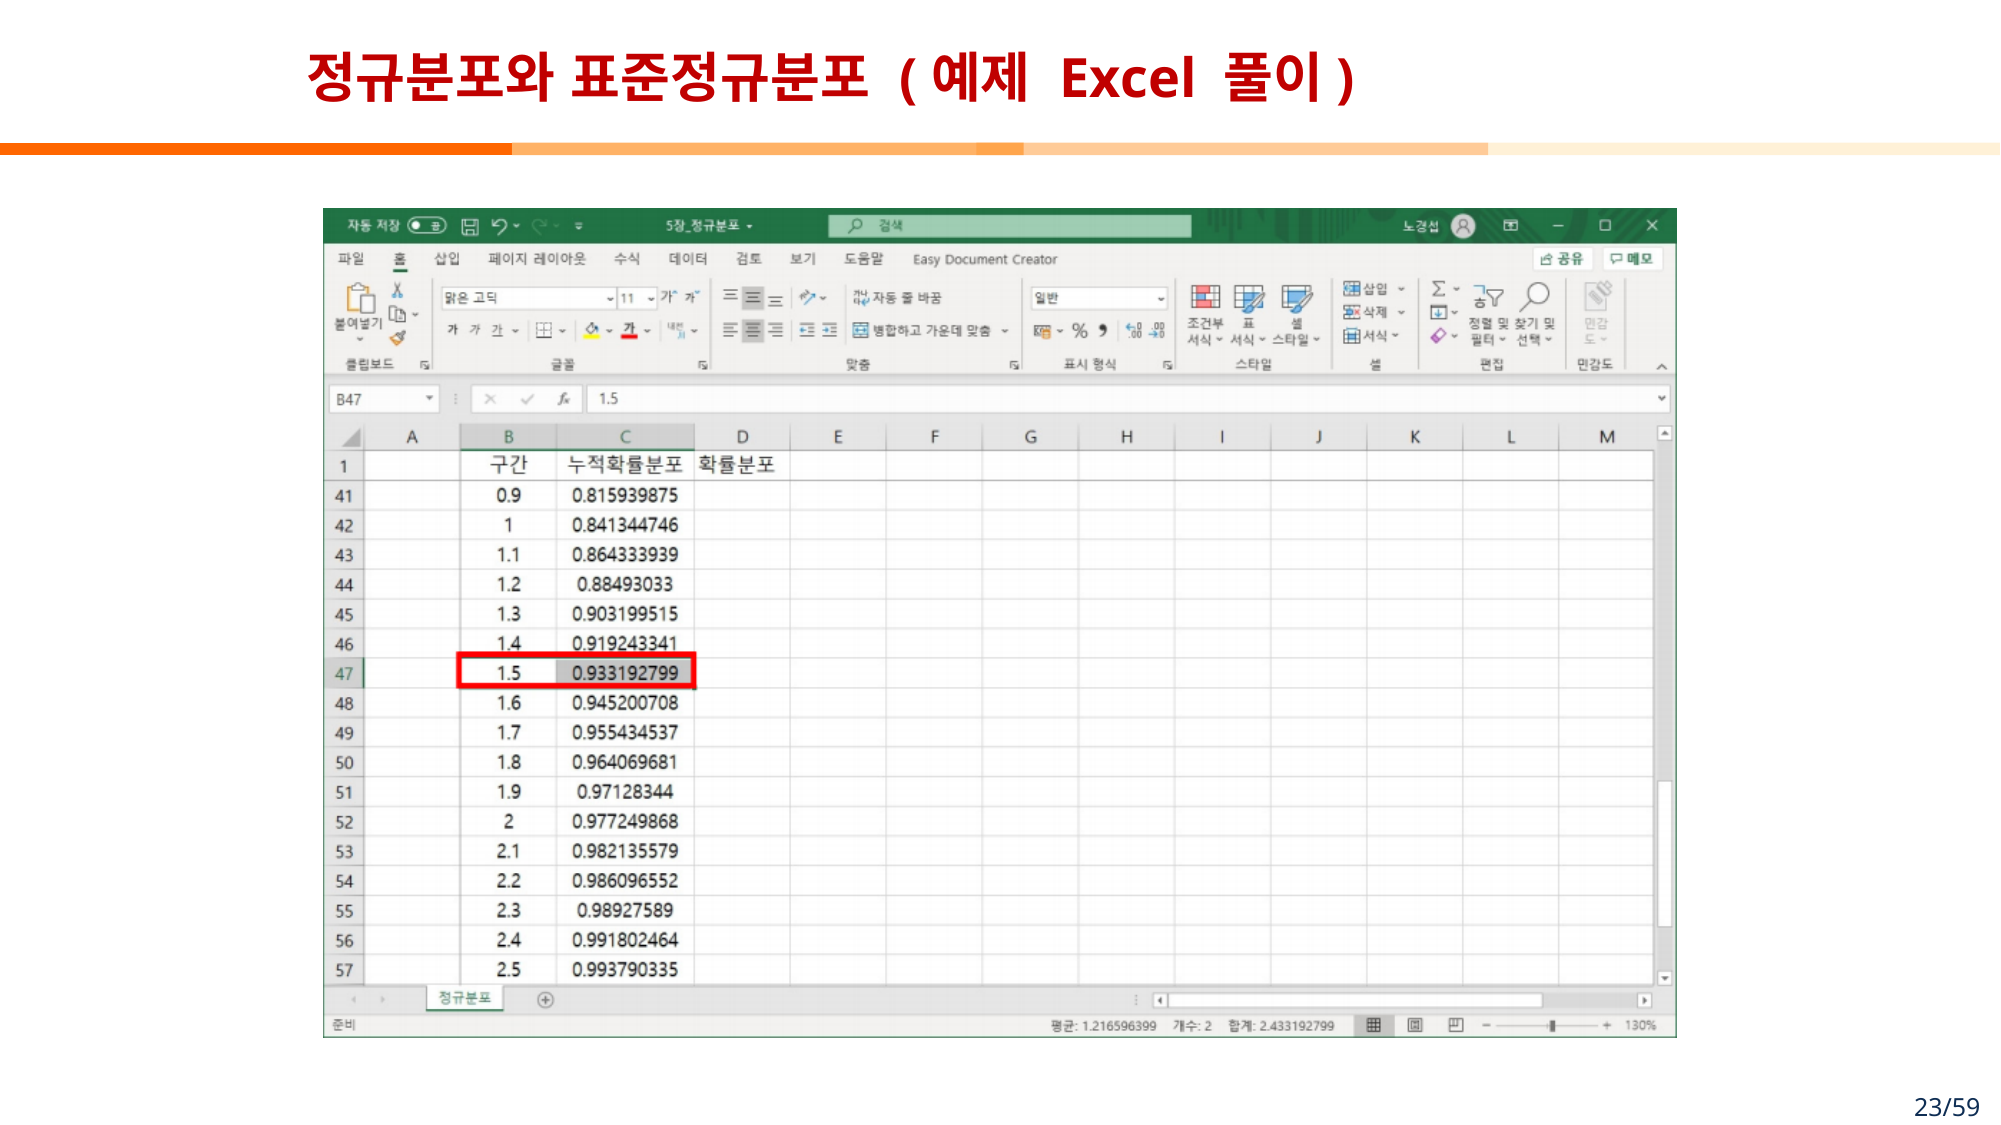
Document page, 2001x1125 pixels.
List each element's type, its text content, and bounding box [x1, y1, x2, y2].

title 정규분포와 표준정규분포 (예제 Excel 풀이) [291, 31, 1532, 122]
picture [323, 207, 1677, 1038]
